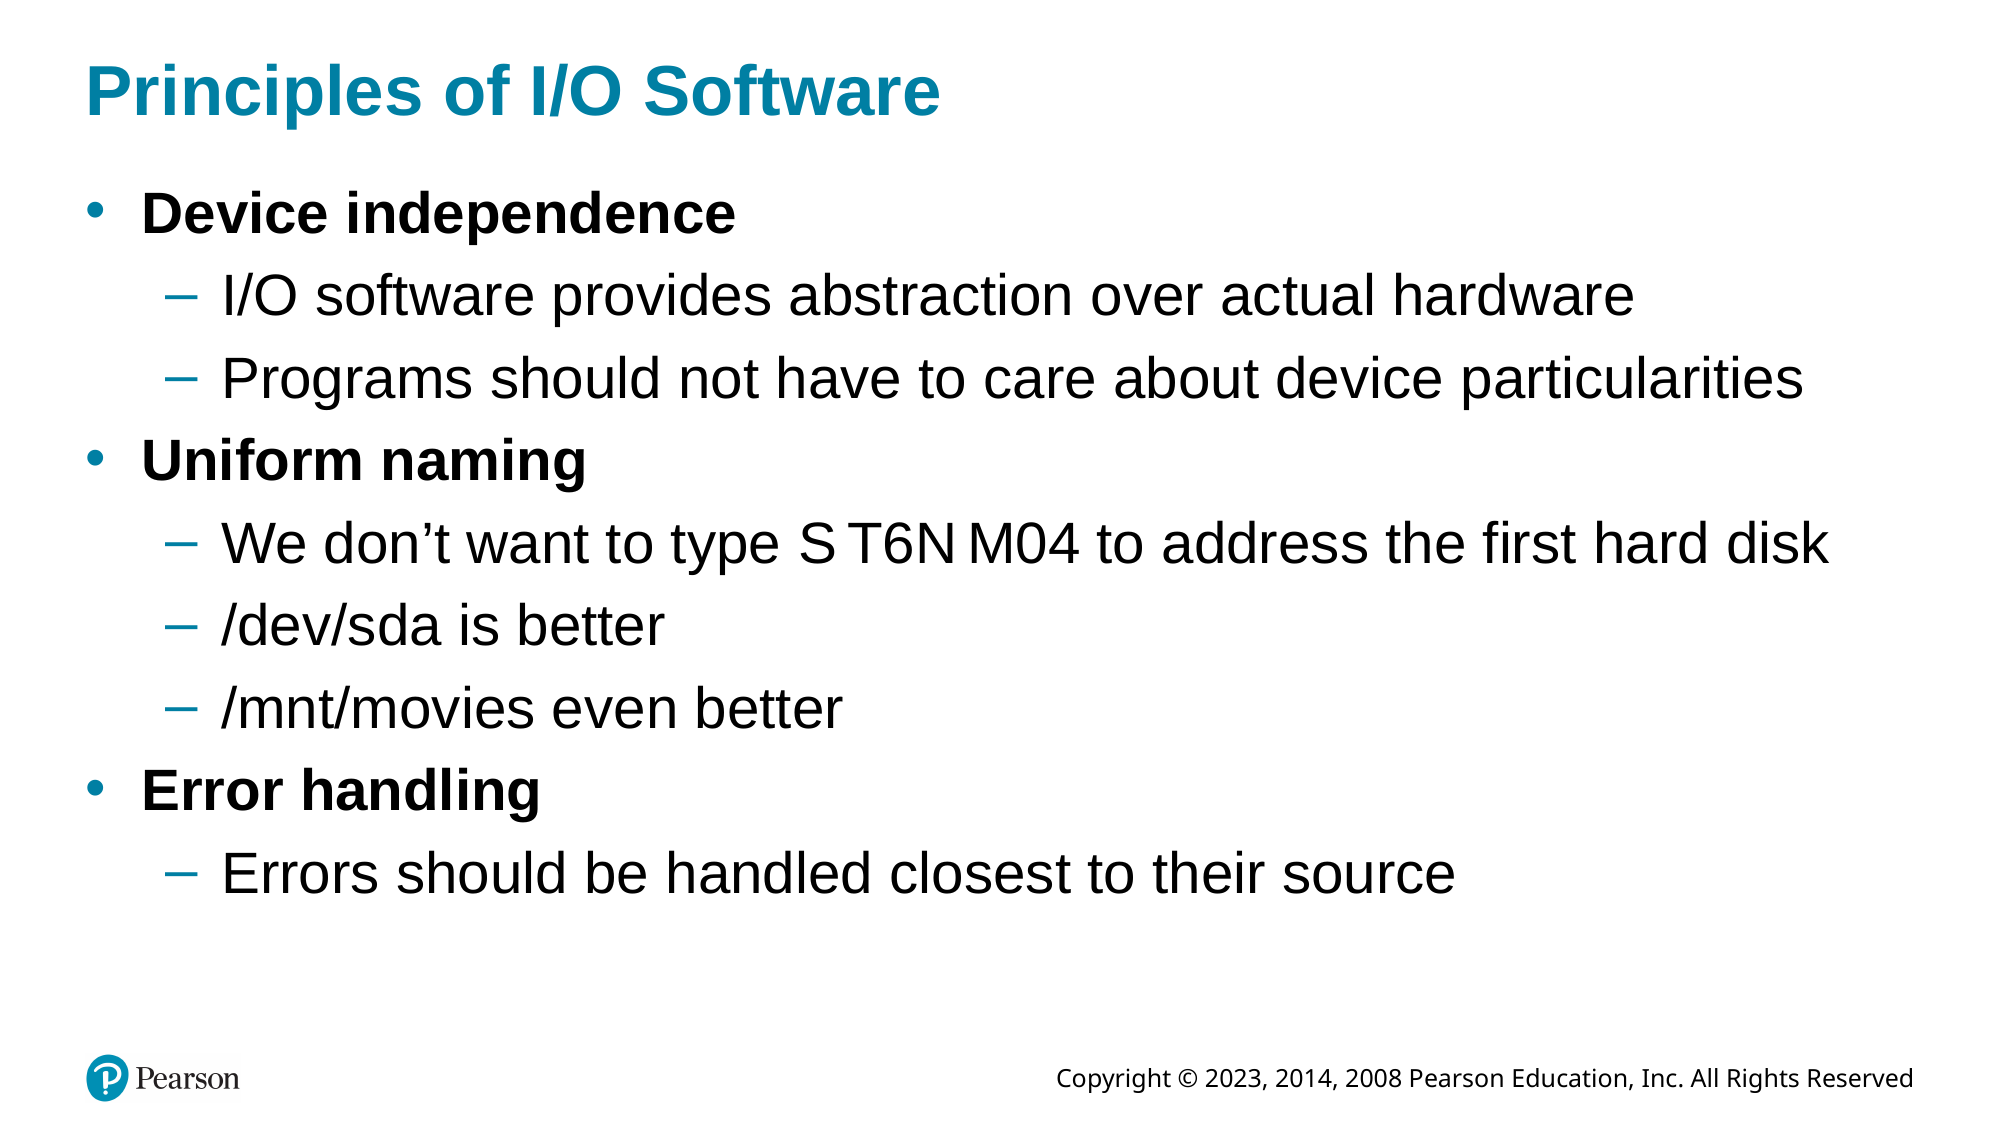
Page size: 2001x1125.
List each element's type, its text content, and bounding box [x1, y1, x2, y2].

title Principles of I/O Software [85, 0, 1916, 171]
picture [85, 1053, 241, 1103]
list Device independence I/O software provides abstraction over actual hardware Programs should not have to care about device particularities Uniform naming We don’t want to type S T6N M04 to address the first hard disk /dev/sda is better /mnt/movies even better Error handling Errors should be handled closest to their source [85, 171, 1916, 908]
